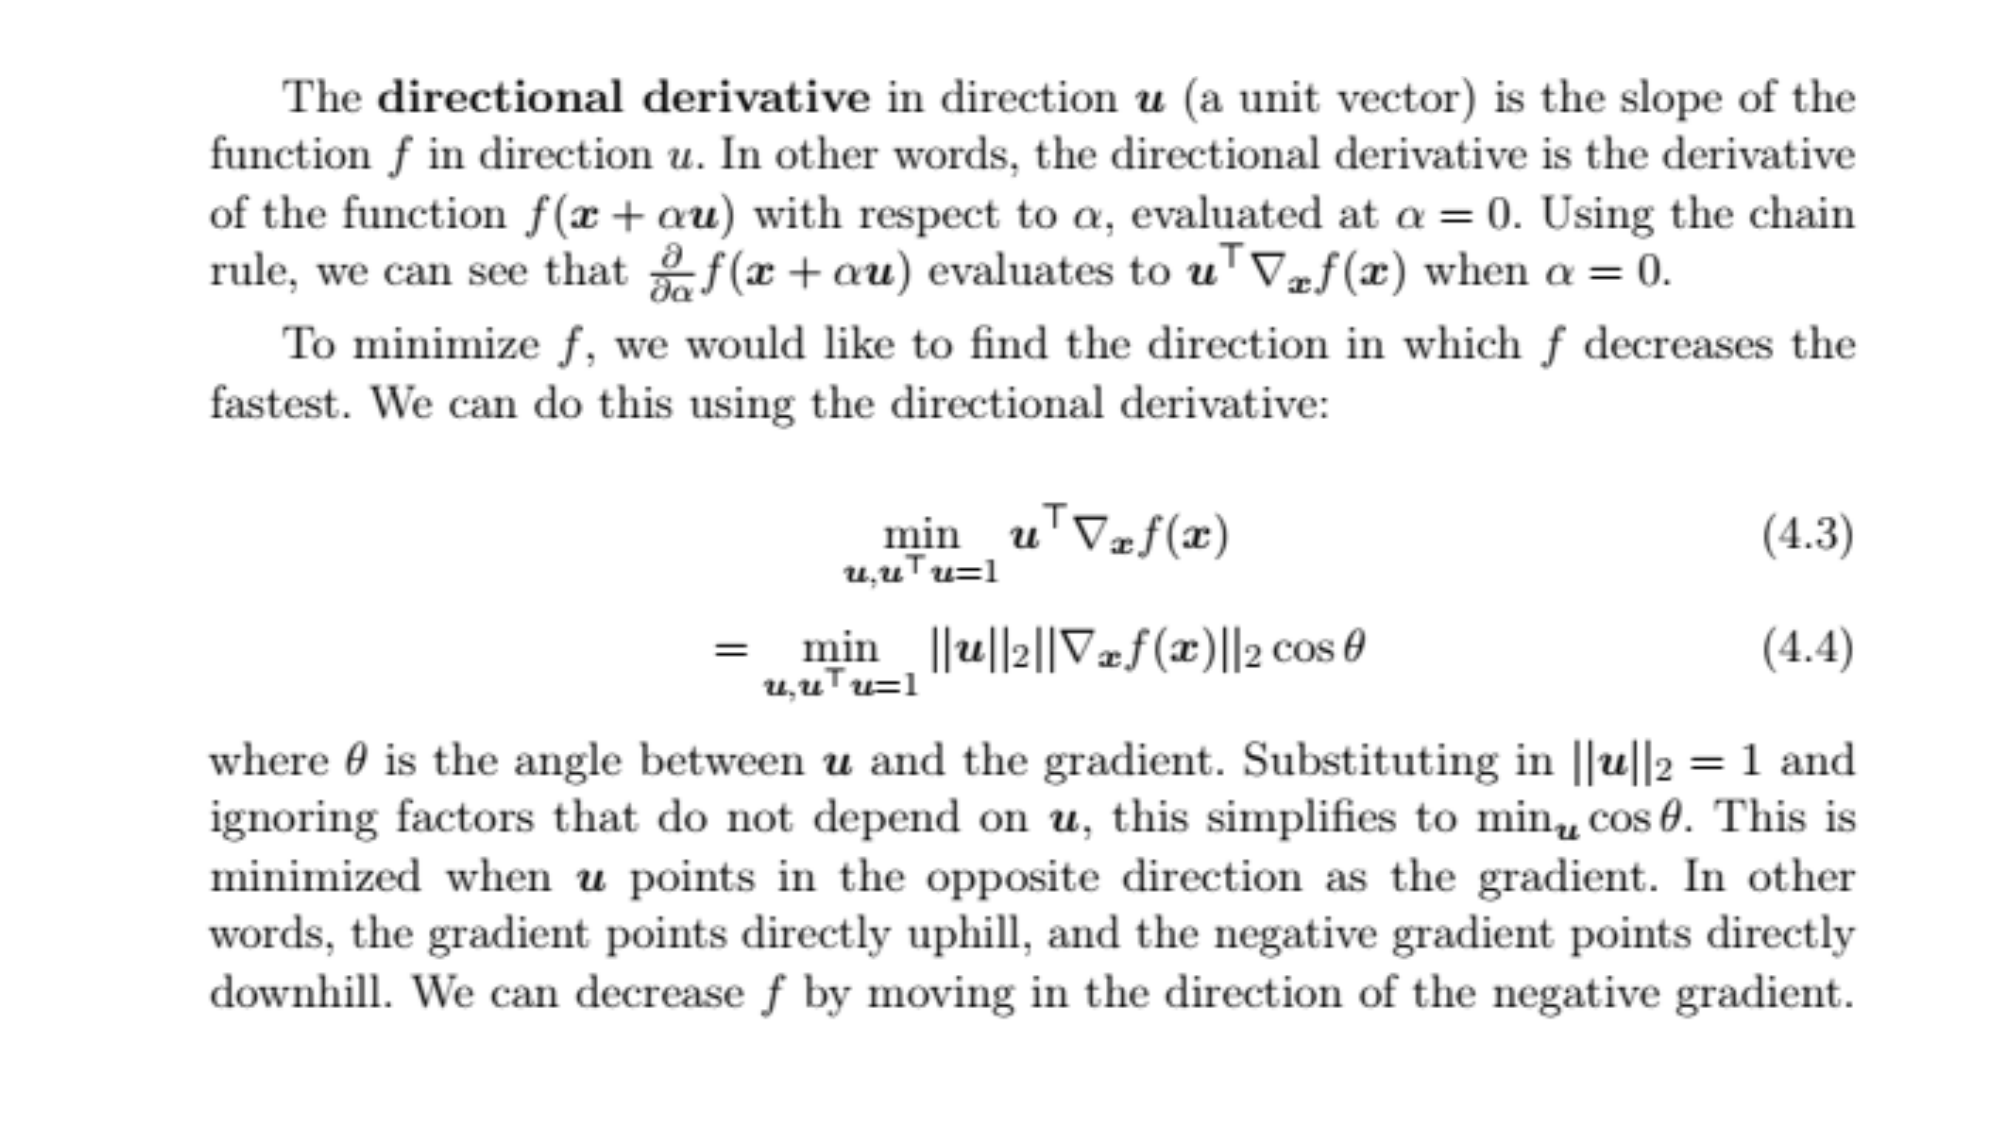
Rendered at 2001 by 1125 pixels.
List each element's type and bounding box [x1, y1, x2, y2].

picture [172, 76, 1870, 1025]
